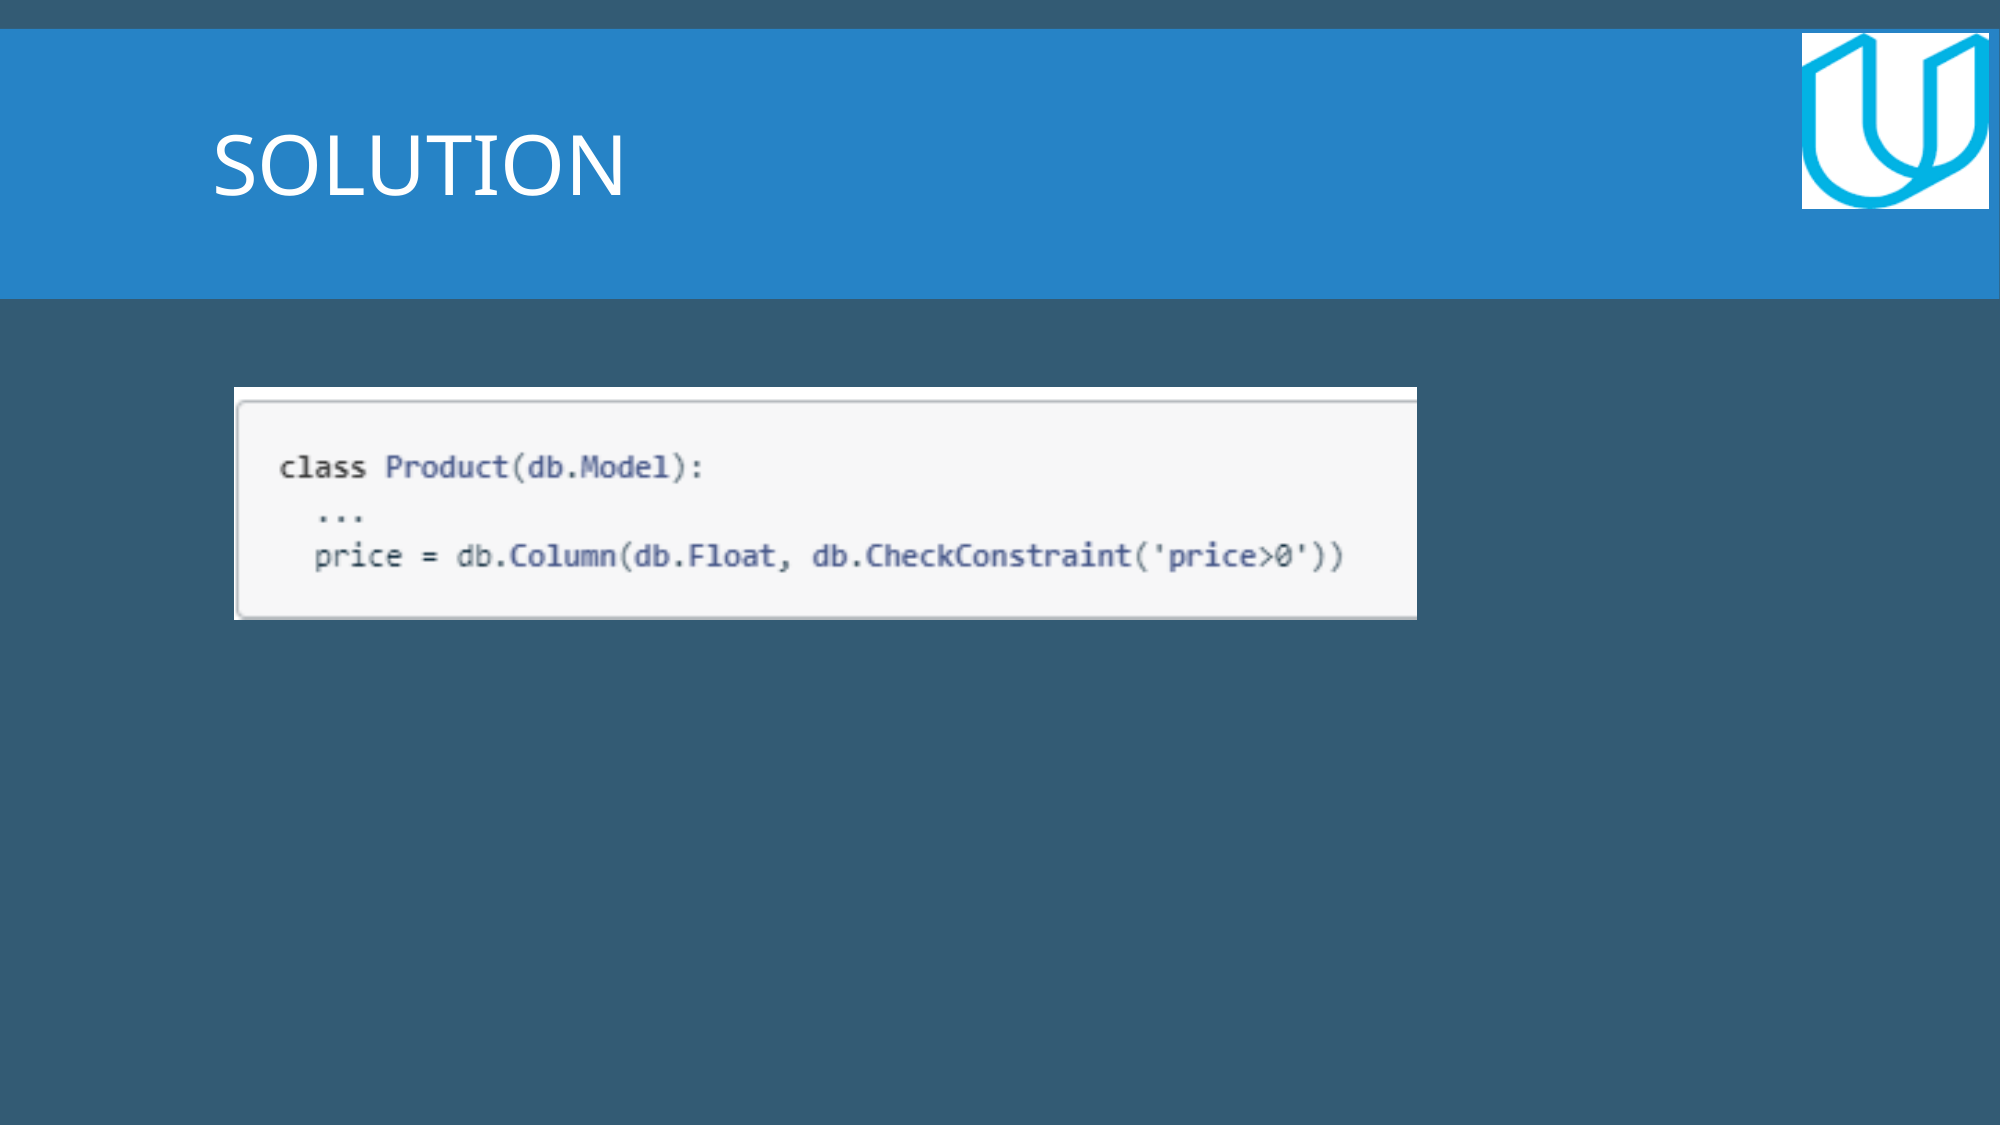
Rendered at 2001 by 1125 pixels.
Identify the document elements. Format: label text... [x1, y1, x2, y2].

picture [1816, 47, 1912, 197]
picture [1745, 27, 2000, 210]
title solution [197, 46, 1803, 295]
picture [234, 387, 1417, 620]
picture [1933, 47, 1974, 167]
